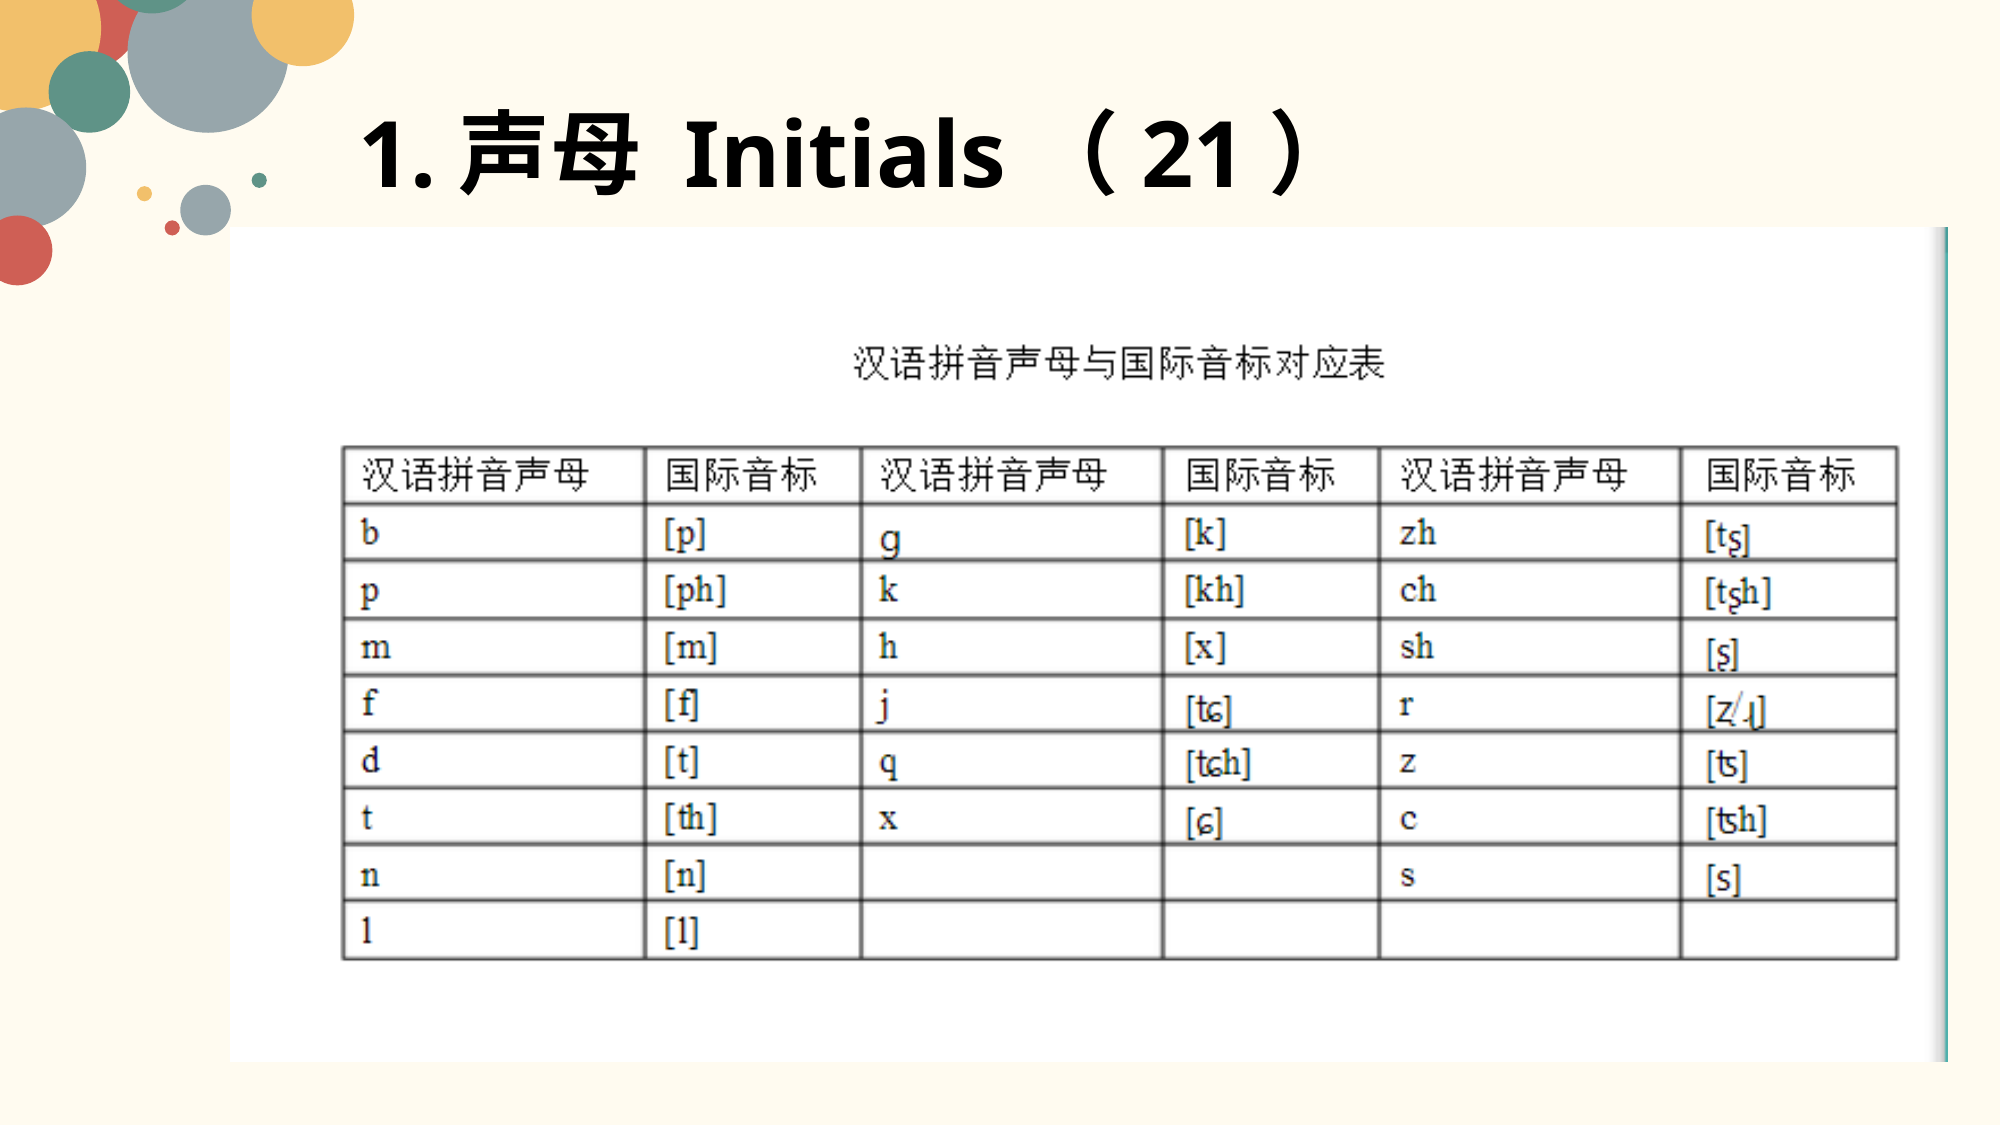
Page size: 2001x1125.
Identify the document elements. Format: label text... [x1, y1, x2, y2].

title 1.声母 Initials（21） [355, 49, 2000, 267]
picture [230, 227, 1948, 1062]
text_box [0, 0, 355, 289]
